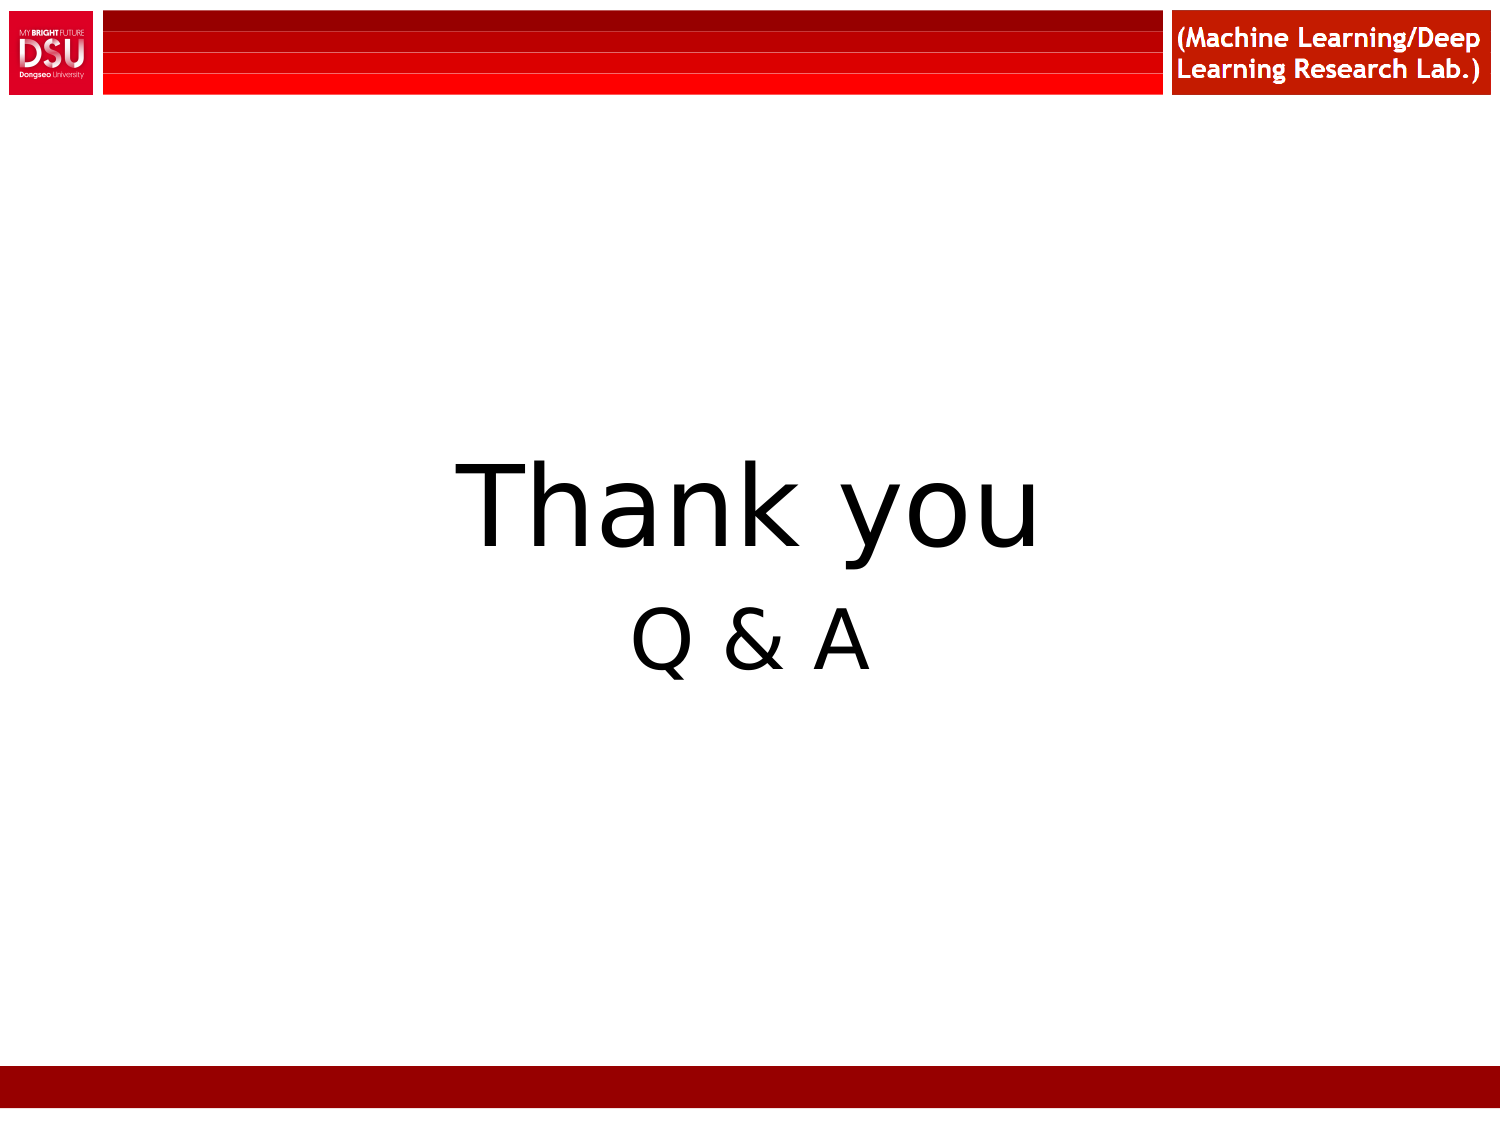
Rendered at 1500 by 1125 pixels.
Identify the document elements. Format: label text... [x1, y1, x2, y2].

text_box [0, 1064, 1500, 1110]
text_box Thank you Q & A [428, 426, 1072, 734]
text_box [0, 2, 1500, 96]
